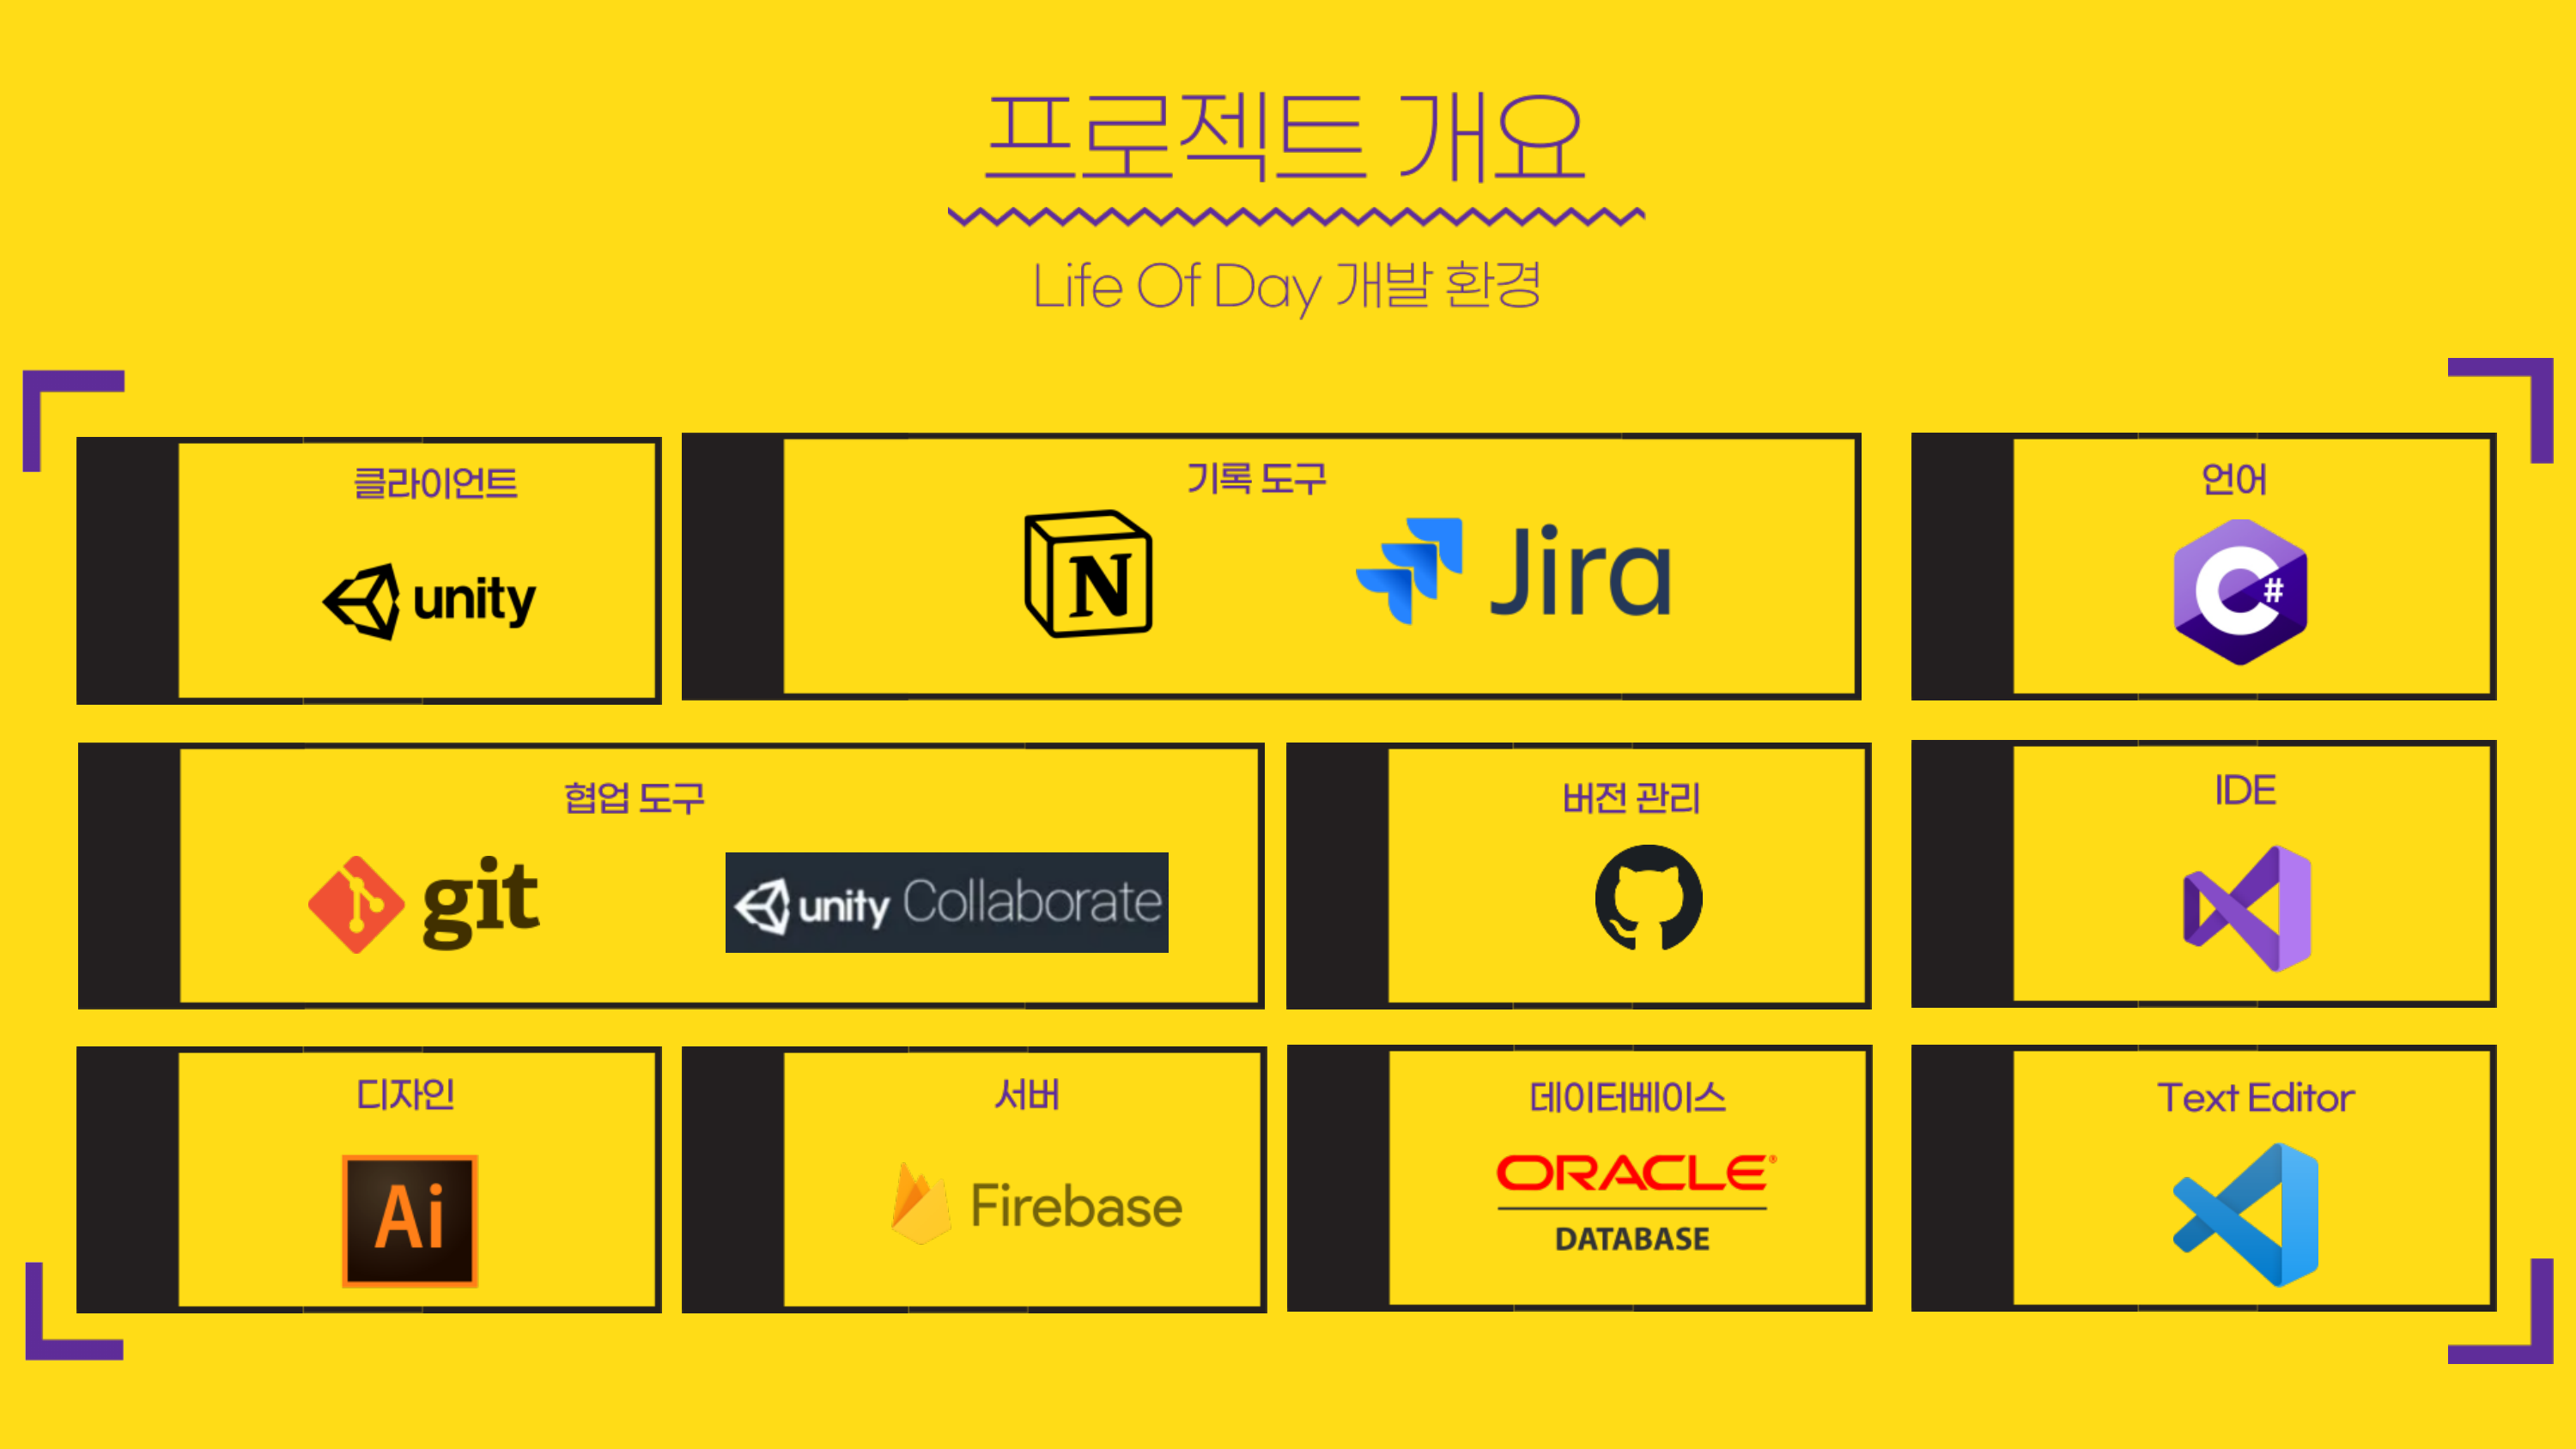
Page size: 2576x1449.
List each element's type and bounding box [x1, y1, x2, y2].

picture [914, 58, 1640, 348]
text_box [1911, 740, 2497, 1008]
text_box [1009, 493, 1169, 652]
text_box [1355, 507, 1676, 634]
text_box [317, 1151, 501, 1289]
text_box [1287, 1044, 1874, 1312]
text_box [76, 1046, 662, 1314]
text_box [725, 852, 1169, 954]
text_box [1474, 1122, 1799, 1284]
picture [1546, 772, 1721, 843]
text_box [948, 207, 1646, 227]
text_box [1286, 742, 1873, 1009]
text_box [2173, 519, 2326, 682]
text_box [2448, 1258, 2554, 1364]
text_box [76, 437, 662, 705]
text_box [2174, 839, 2328, 979]
text_box [849, 1139, 1226, 1270]
text_box [25, 1262, 124, 1361]
text_box [2448, 358, 2554, 464]
text_box [682, 433, 1862, 700]
text_box [1911, 433, 2497, 700]
text_box [1911, 1044, 2497, 1312]
text_box [682, 1046, 1267, 1314]
picture [2135, 1070, 2373, 1140]
picture [2160, 760, 2295, 832]
picture [1506, 1070, 1746, 1122]
picture [941, 1065, 1078, 1137]
picture [319, 1065, 473, 1137]
text_box [22, 368, 126, 472]
text_box [247, 498, 611, 706]
text_box [308, 856, 540, 954]
text_box [78, 742, 1265, 1009]
picture [2148, 452, 2287, 522]
